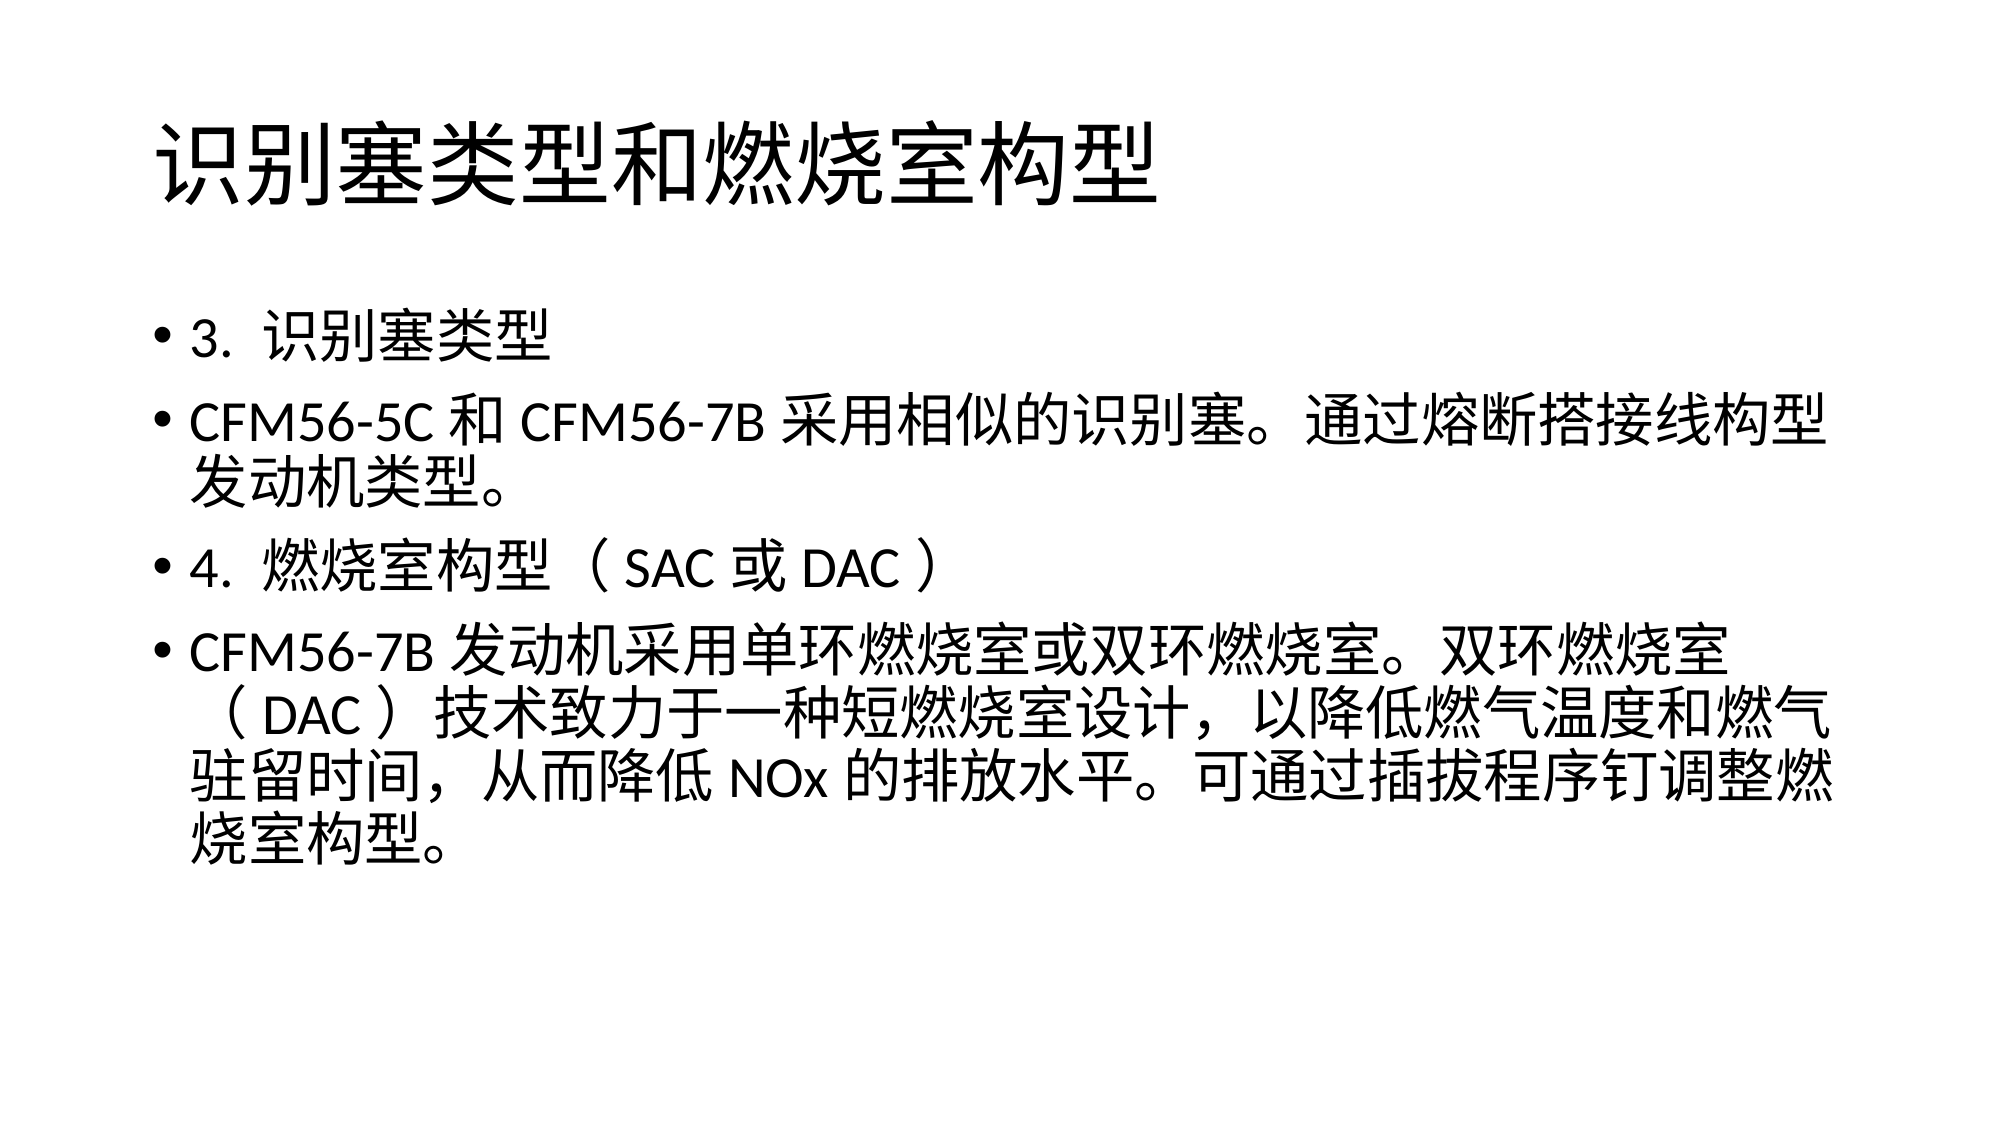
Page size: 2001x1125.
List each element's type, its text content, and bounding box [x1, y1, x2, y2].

title 识别塞类型和燃烧室构型 [137, 59, 1863, 278]
list 3. 识别塞类型 CFM56-5C和CFM56-7B采用相似的识别塞。通过熔断搭接线构型发动机类型。 4. 燃烧室构型（SAC或DAC） CFM56-7B发动机采用单环燃烧室或双环燃烧室。双环燃烧室（DAC）技术致力于一种短燃烧室设计，以降低燃气温度和燃气驻留时间，从而降低NOx的排放水平。可通过插拔程序钉调整燃烧室构型。 [137, 299, 1863, 1014]
